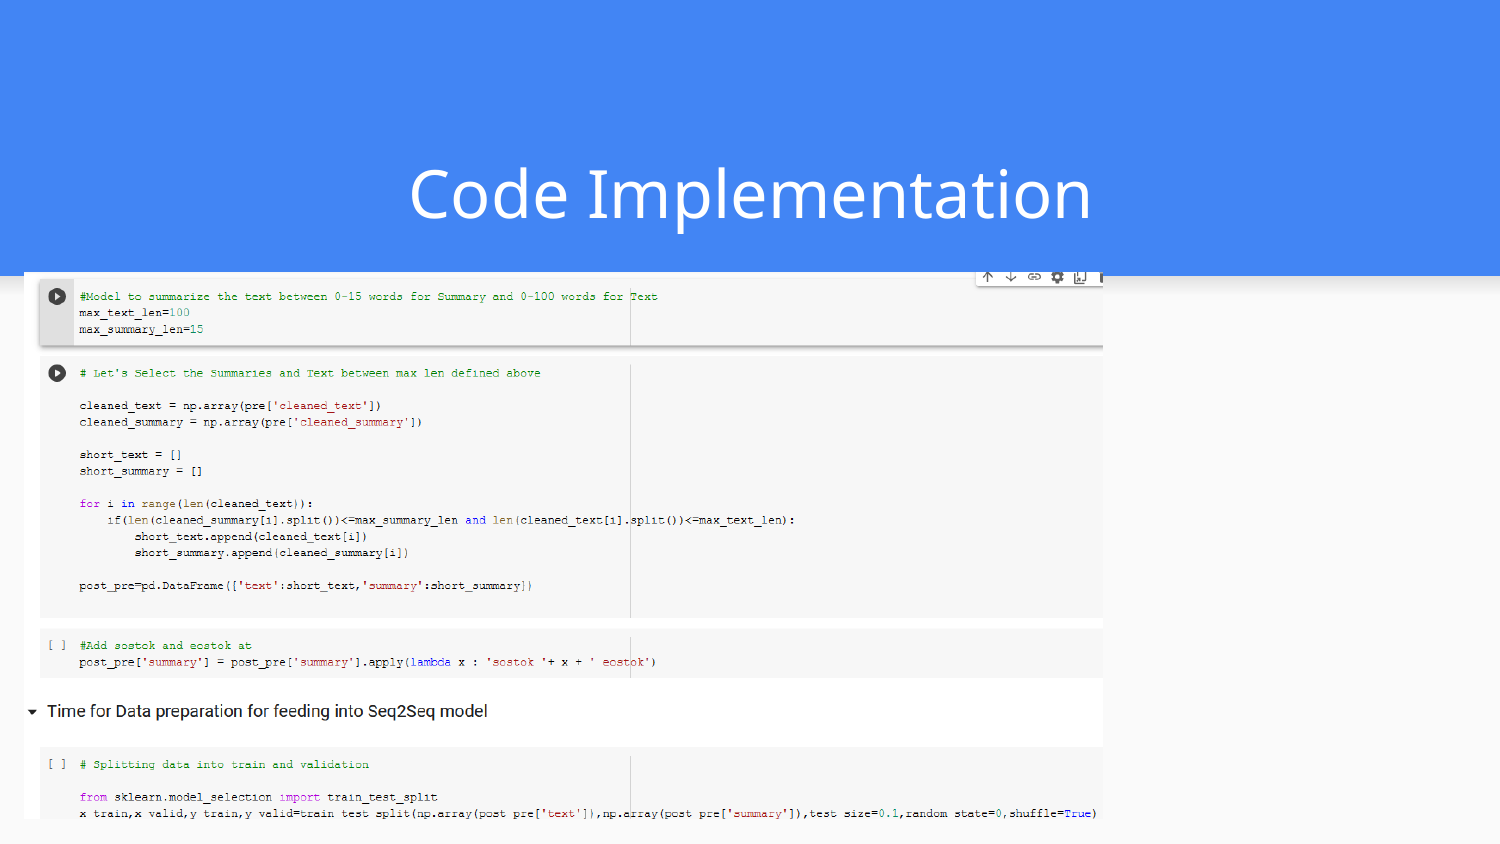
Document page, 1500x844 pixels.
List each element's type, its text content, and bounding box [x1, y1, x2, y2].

title Code Implementation [77, 121, 1427, 248]
picture [24, 271, 1104, 819]
